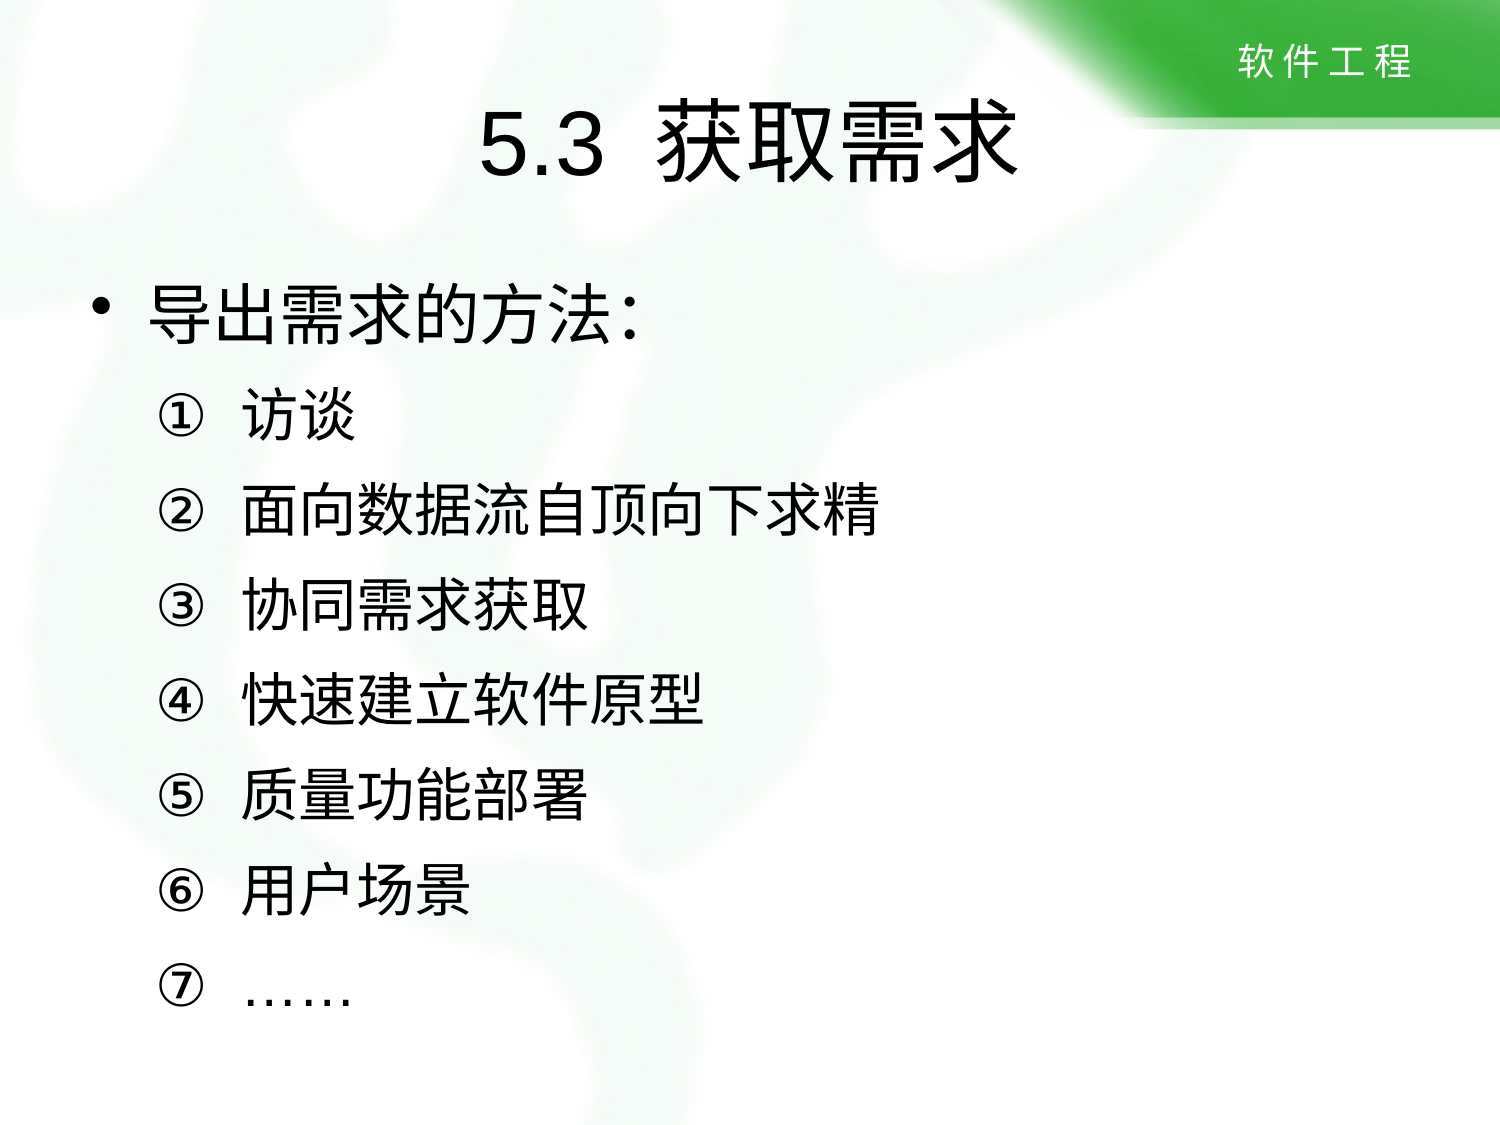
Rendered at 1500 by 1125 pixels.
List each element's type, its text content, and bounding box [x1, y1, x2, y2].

picture [0, 0, 1500, 1125]
title 5.3 获取需求 [75, 45, 1425, 233]
list 导出需求的方法： 访谈 面向数据流自顶向下求精 协同需求获取 快速建立软件原型 质量功能部署 用户场景 …… [75, 262, 1425, 1005]
